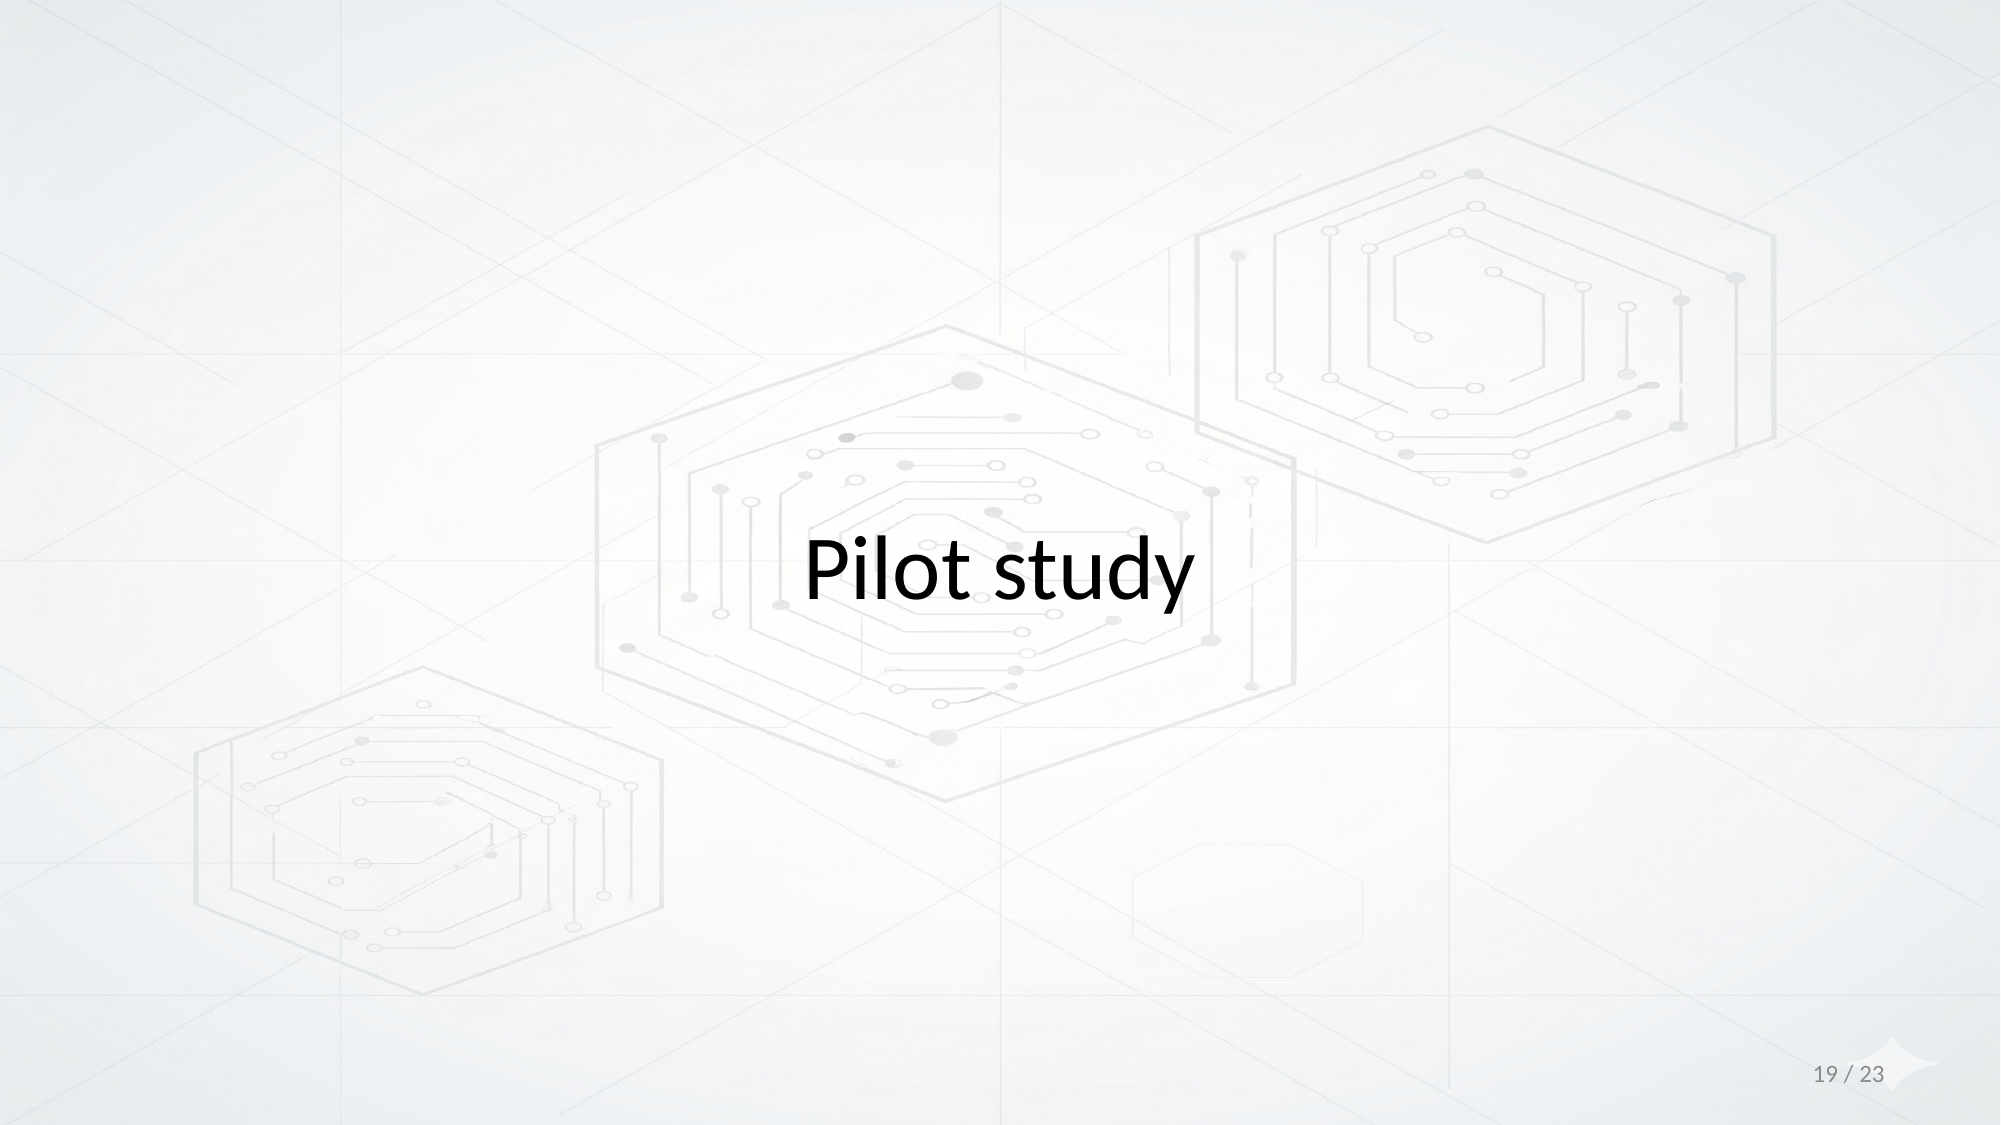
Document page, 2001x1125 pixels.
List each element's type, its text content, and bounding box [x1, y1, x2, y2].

picture [0, 0, 2001, 1125]
slide_number 19 / 23 [1433, 1042, 1900, 1103]
title Pilot study [99, 468, 1900, 657]
